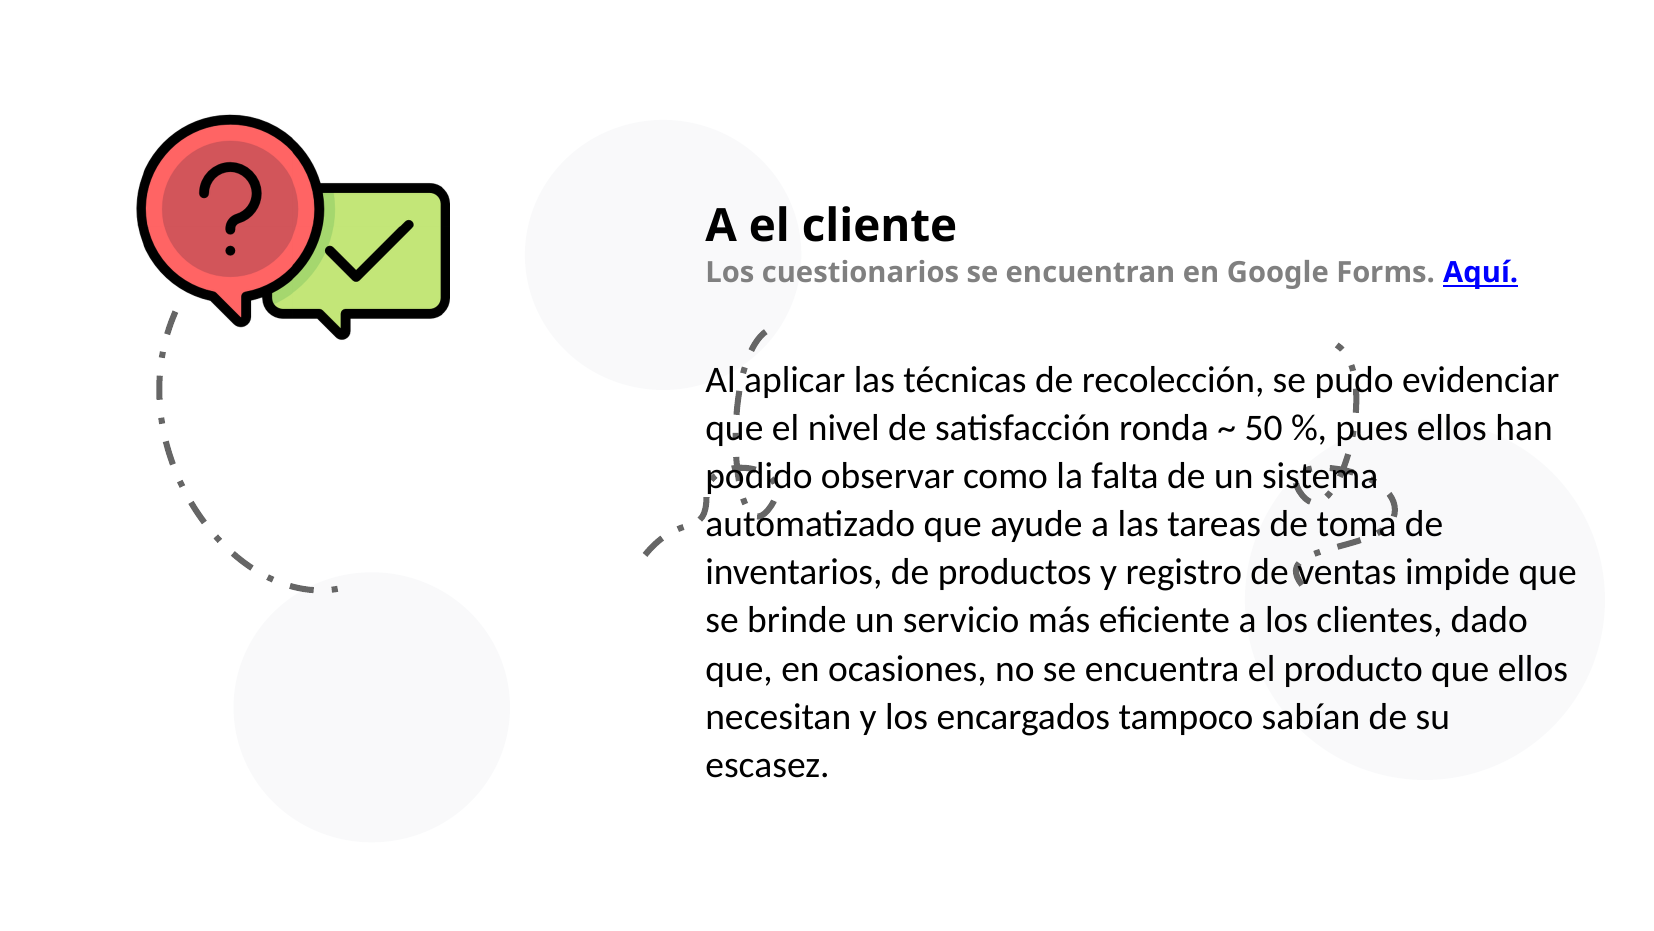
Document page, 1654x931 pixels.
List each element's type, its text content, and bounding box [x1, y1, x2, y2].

picture [0, 70, 592, 385]
text_box A el cliente Los cuestionarios se encuentran en Google Forms. Aquí. Al aplicar las técnicas de recolección, se pudo evidenciar que el nivel de satisfacción ronda ~ 50 %, pues ellos han podido observar como la falta de un sistema automatizado que ayude a las tareas de toma de inventarios, de productos y registro de ventas impide que se brinde un servicio más eficiente a los clientes, dado que, en ocasiones, no se encuentra el producto que ellos necesitan y los encargados tampoco sabían de su escasez. [615, 176, 1599, 800]
